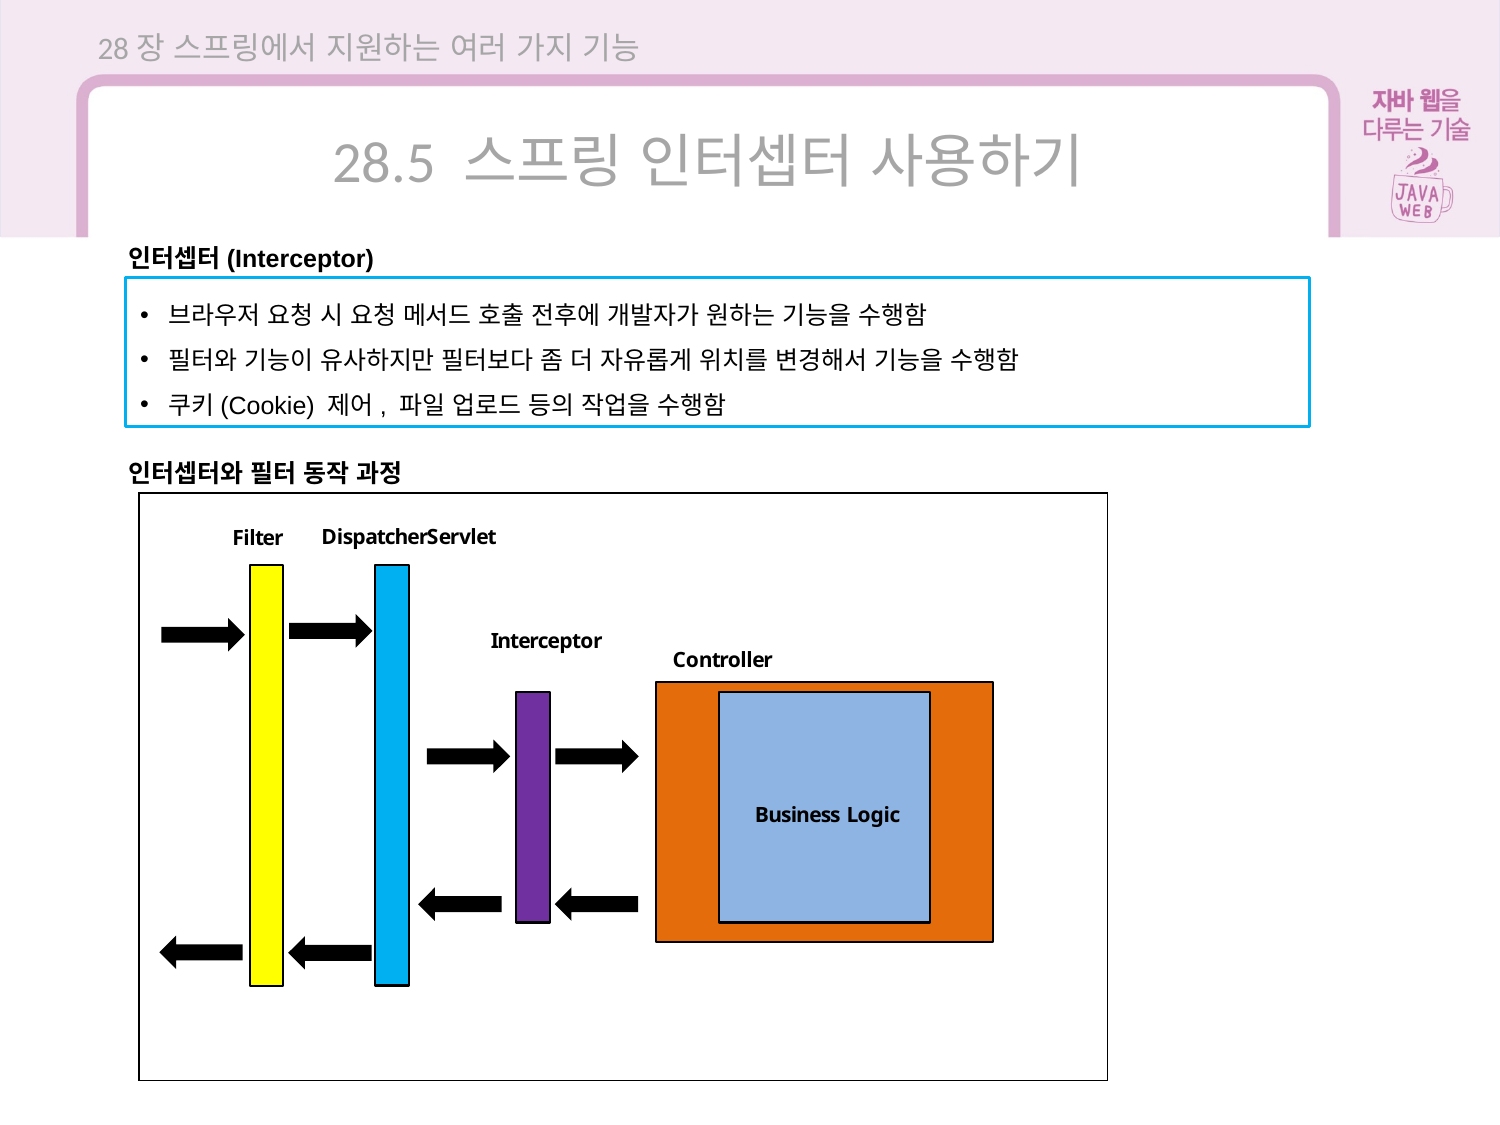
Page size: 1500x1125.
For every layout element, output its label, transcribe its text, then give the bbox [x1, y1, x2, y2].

picture [0, 0, 1500, 1125]
text_box 브라우저 요청 시 요청 메서드 호출 전후에 개발자가 원하는 기능을 수행함 필터와 기능이 유사하지만 필터보다 좀 더 자유롭게 위치를 변경해서 기능을 수행함 쿠키(Cookie) 제어, 파일 업로드 등의 작업을 수행함 [125, 277, 1310, 427]
text_box 28장 스프링에서 지원하는 여러 가지 기능 [82, 0, 1133, 74]
text_box 28.5 스프링 인터셉터 사용하기 [96, 117, 1321, 202]
text_box 인터셉터(Interceptor) [114, 234, 777, 280]
text_box 인터셉터와 필터 동작 과정 [114, 450, 891, 495]
